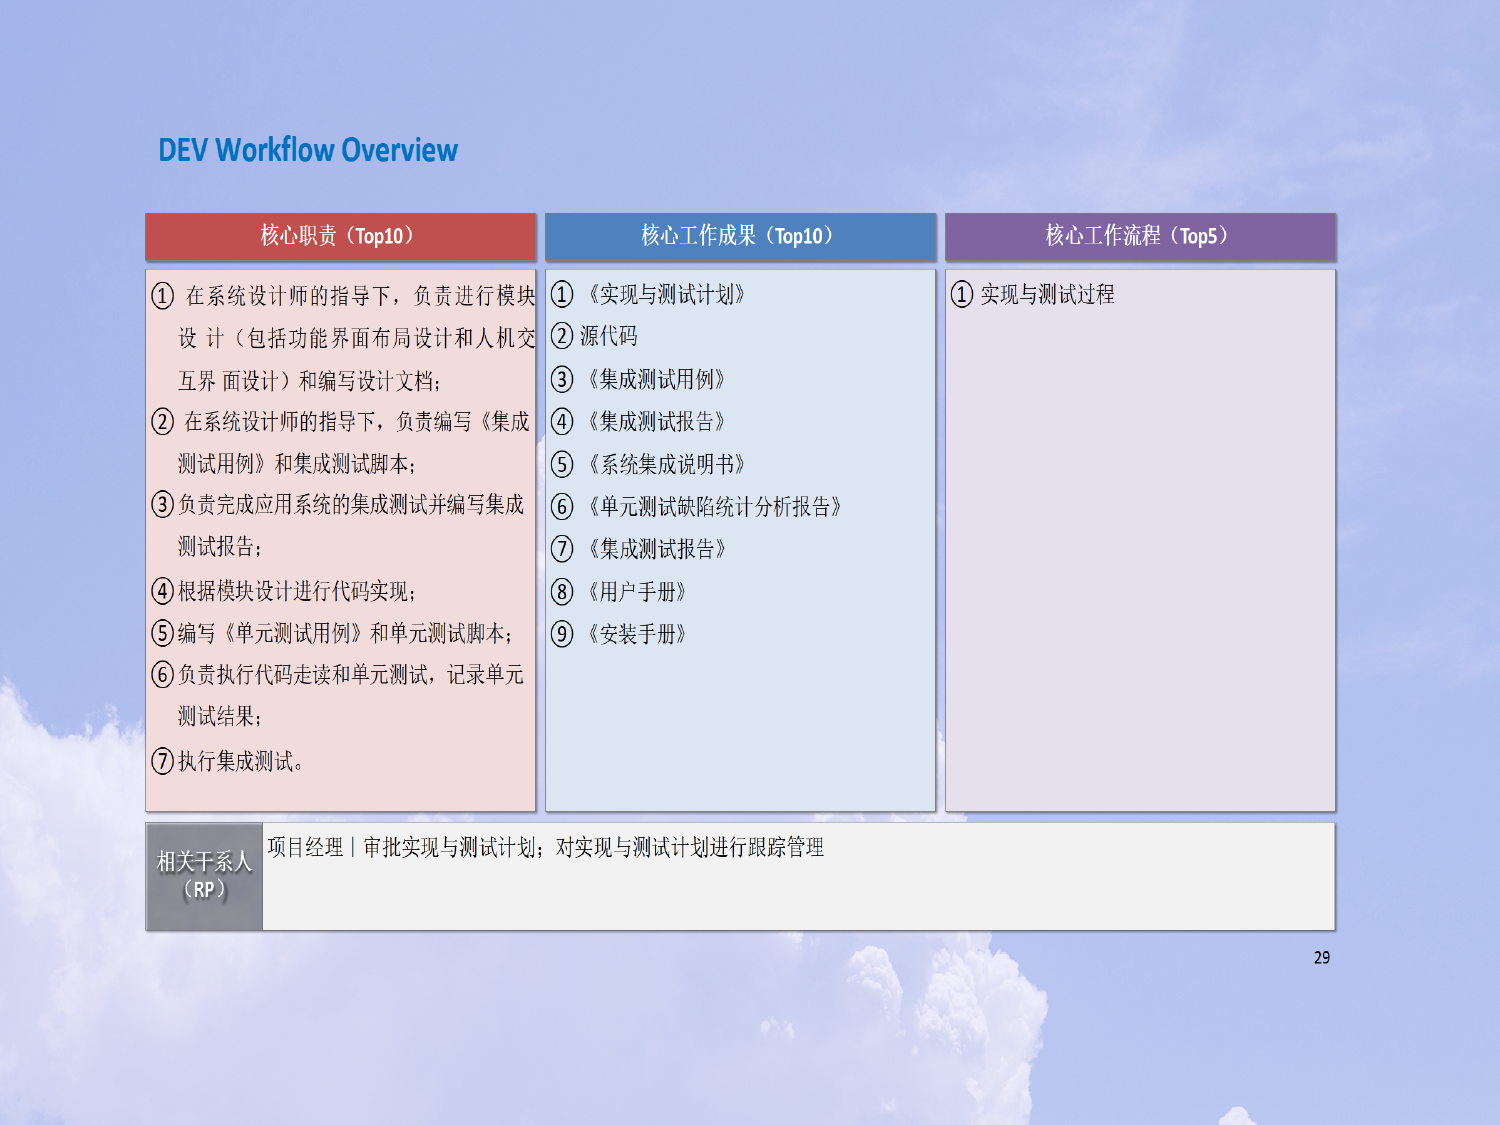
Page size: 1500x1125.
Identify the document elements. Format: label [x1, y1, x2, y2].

text_box [0, 0, 1500, 1125]
picture [135, 125, 1340, 971]
